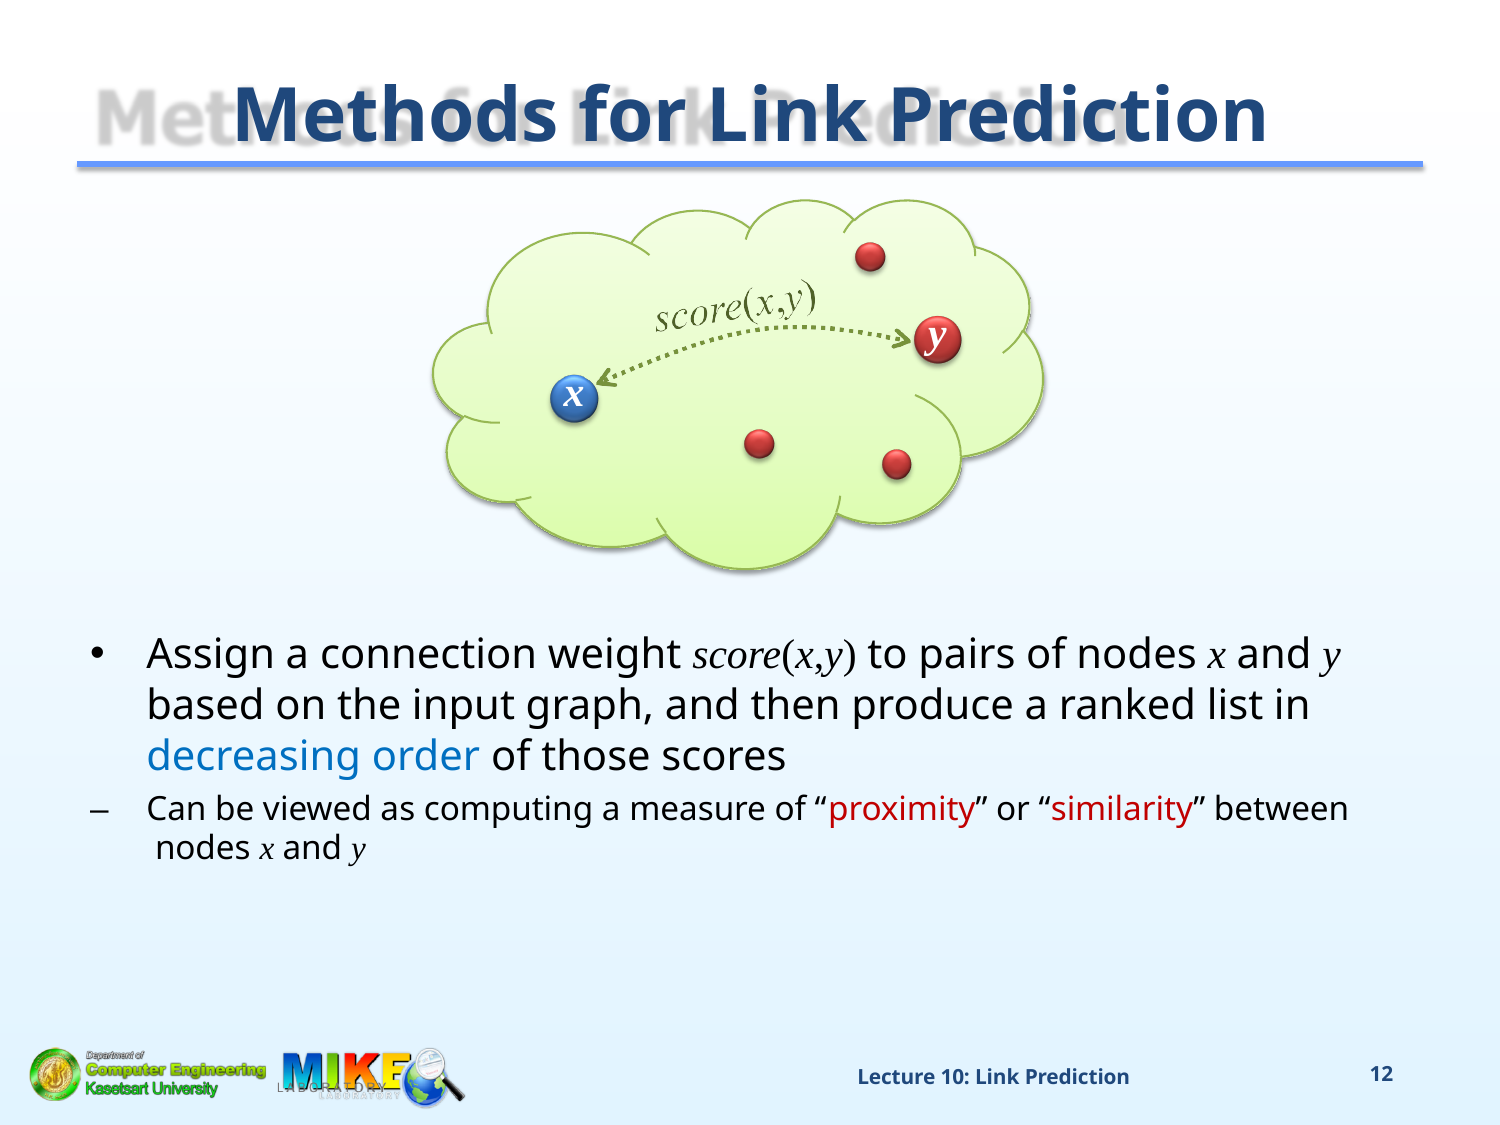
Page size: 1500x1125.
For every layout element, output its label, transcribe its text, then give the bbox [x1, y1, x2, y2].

text_box [917, 200, 1044, 375]
text_box [42, 41, 1182, 166]
text_box [425, 196, 1052, 581]
footer Lecture 10: Link Prediction [855, 1065, 1141, 1091]
text_box [930, 415, 961, 456]
text_box Assign a connection weight score(x,y) to pairs of nodes x and y based on the input graph, and then produce a ranked list in decreasing order of those scores – Can be viewed as computing a measure of “proximity” or “similarity” between nodes x and y [87, 626, 1357, 867]
text_box [464, 415, 500, 423]
text_box [815, 200, 897, 219]
text_box [847, 238, 893, 283]
text_box [432, 200, 1044, 570]
title Methods for Link Prediction [87, 65, 1413, 172]
text_box [1002, 330, 1024, 353]
text_box [736, 425, 782, 470]
text_box [596, 279, 911, 387]
slide_number 12 [1365, 1065, 1401, 1091]
picture [0, 0, 1500, 1125]
text_box [751, 383, 1044, 570]
text_box [432, 200, 795, 375]
text_box [530, 349, 618, 434]
text_box [874, 445, 919, 491]
text_box y x [561, 305, 949, 415]
text_box [911, 290, 980, 375]
text_box [432, 376, 740, 570]
